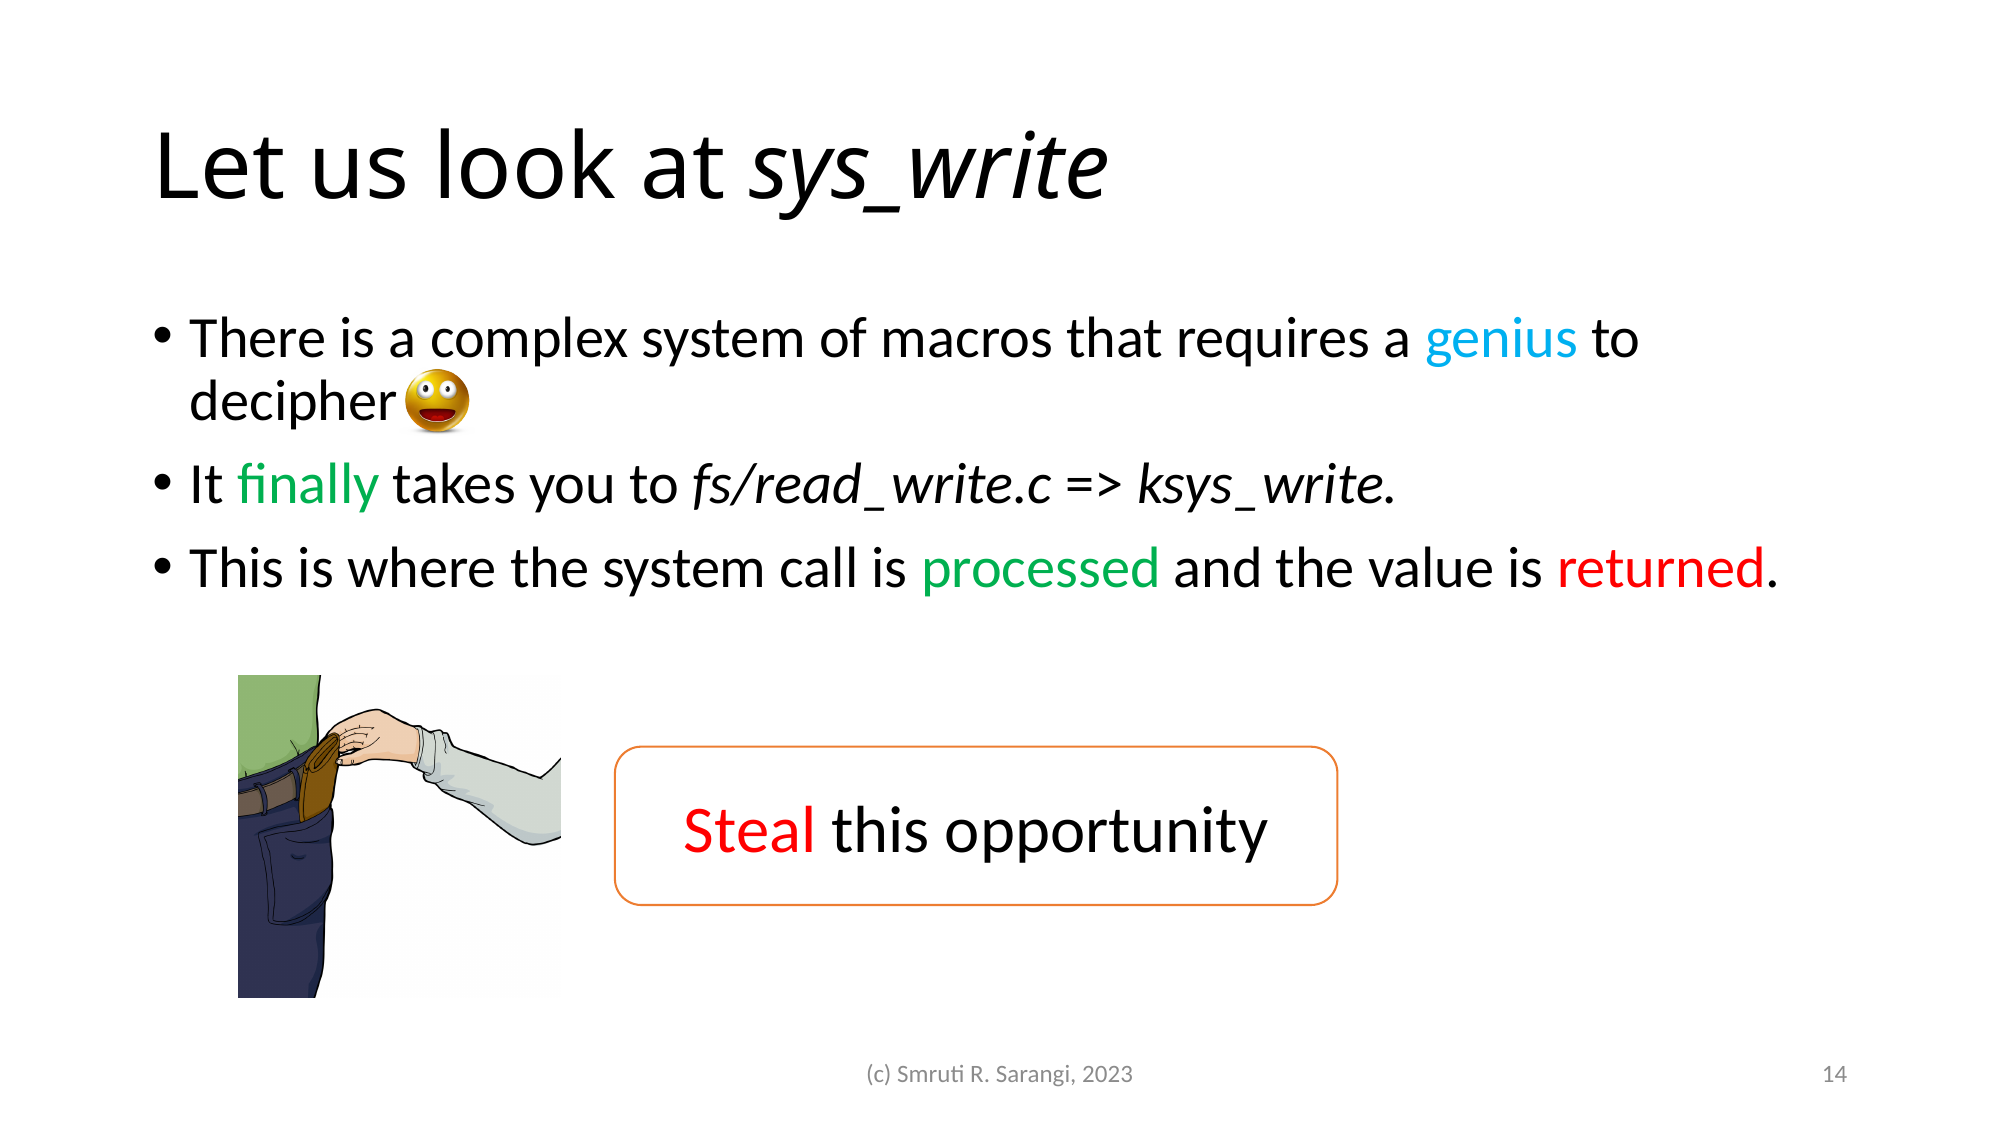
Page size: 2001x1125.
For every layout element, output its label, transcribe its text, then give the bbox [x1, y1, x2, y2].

picture [238, 675, 561, 998]
text_box Steal this opportunity [613, 745, 1339, 907]
slide_number 14 [1412, 1042, 1863, 1103]
footer (c) Smruti R. Sarangi, 2023 [662, 1042, 1338, 1103]
list There is a complex system of macros that requires a genius to decipher It finally takes you to fs/read_write.c => ksys_write. This is where the system call is processed and the value is returned. [137, 299, 1863, 622]
title Let us look at sys_write [137, 59, 1863, 278]
picture [399, 363, 475, 437]
